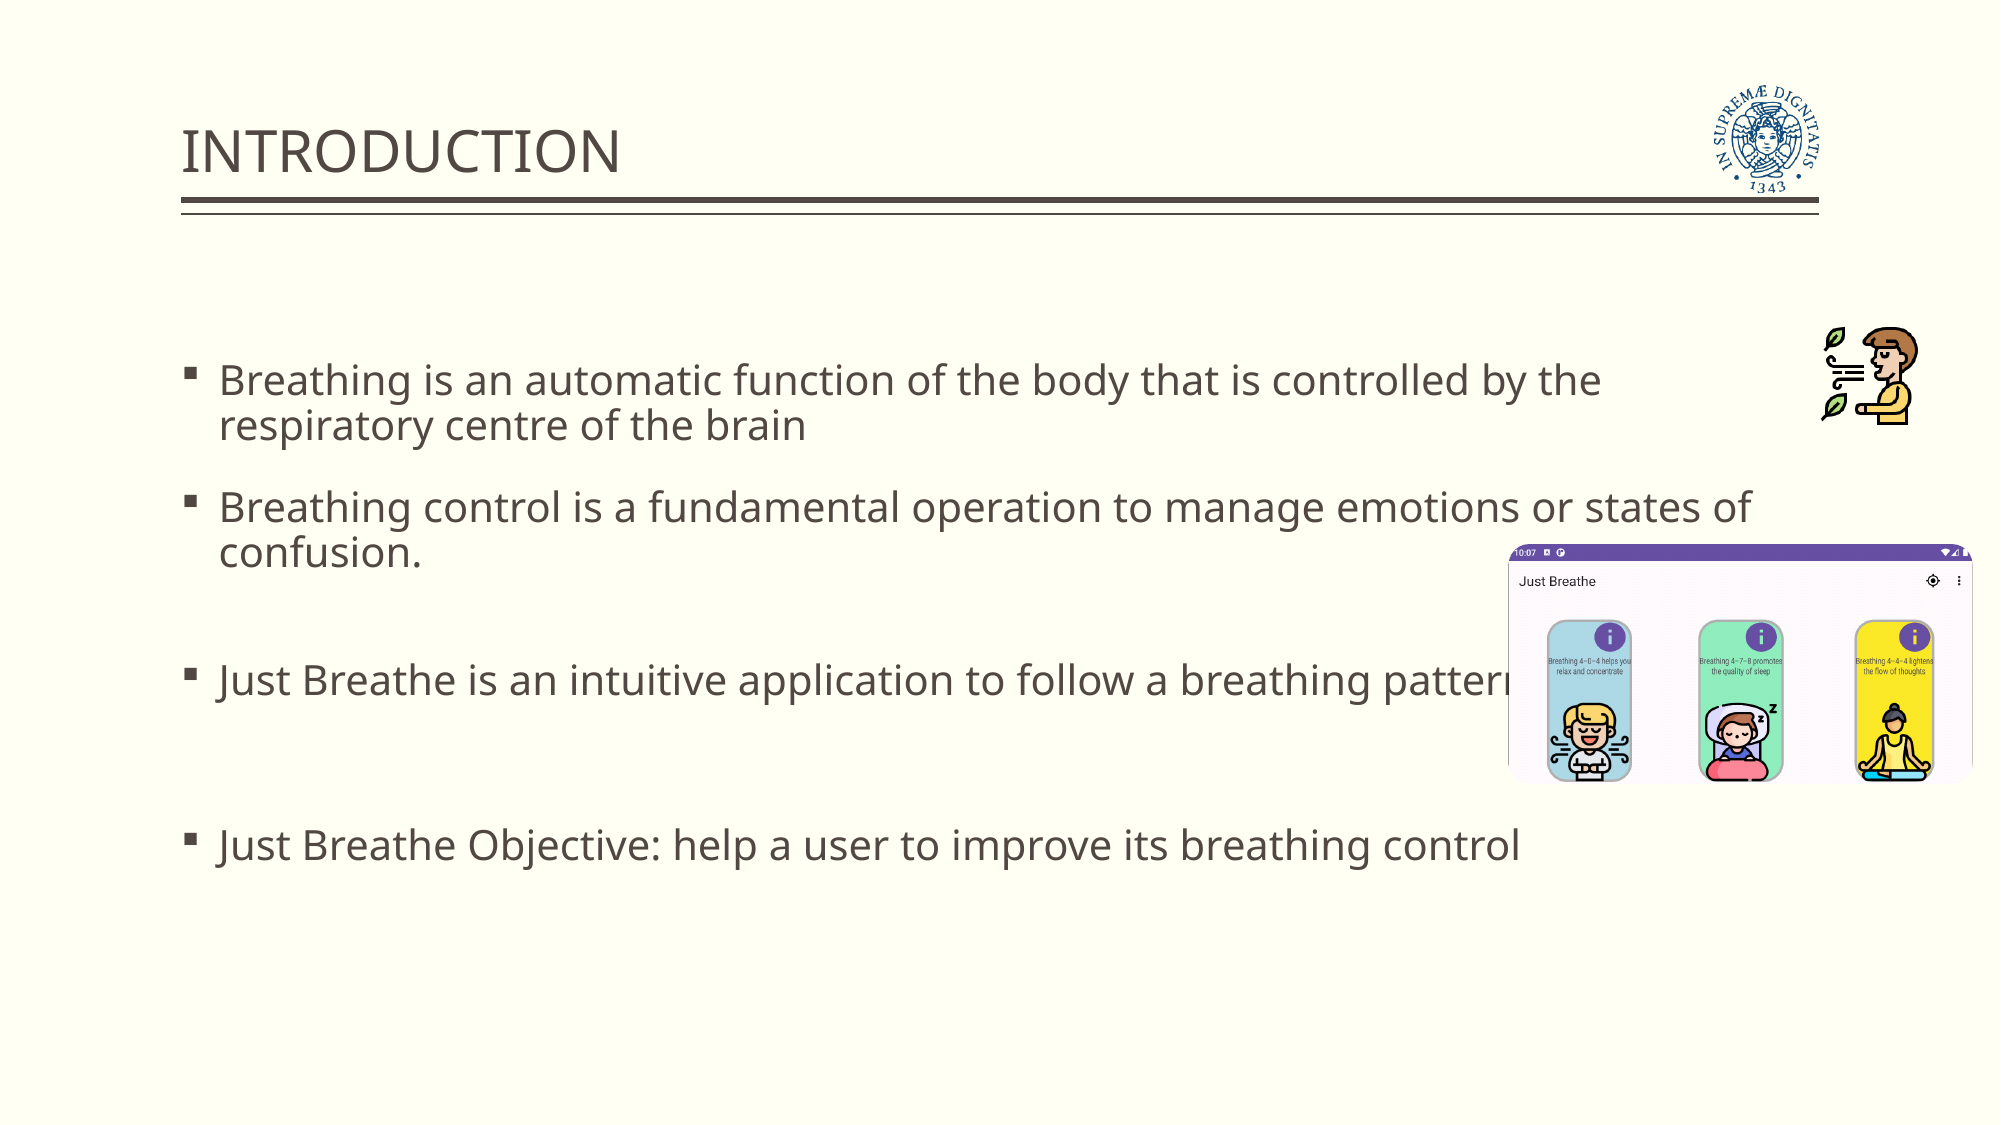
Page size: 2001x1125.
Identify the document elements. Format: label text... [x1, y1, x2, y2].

picture [1508, 544, 1973, 784]
title INTRODUCTION [181, 85, 1713, 193]
picture [1714, 85, 1819, 193]
picture [1818, 325, 1919, 426]
list Breathing is an automatic function of the body that is controlled by the respiratory centre of the brain Breathing control is a fundamental operation to manage emotions or states of confusion. Just Breathe is an intuitive application to follow a breathing pattern Just Breathe Objective: help a user to improve its breathing control [181, 351, 1819, 931]
